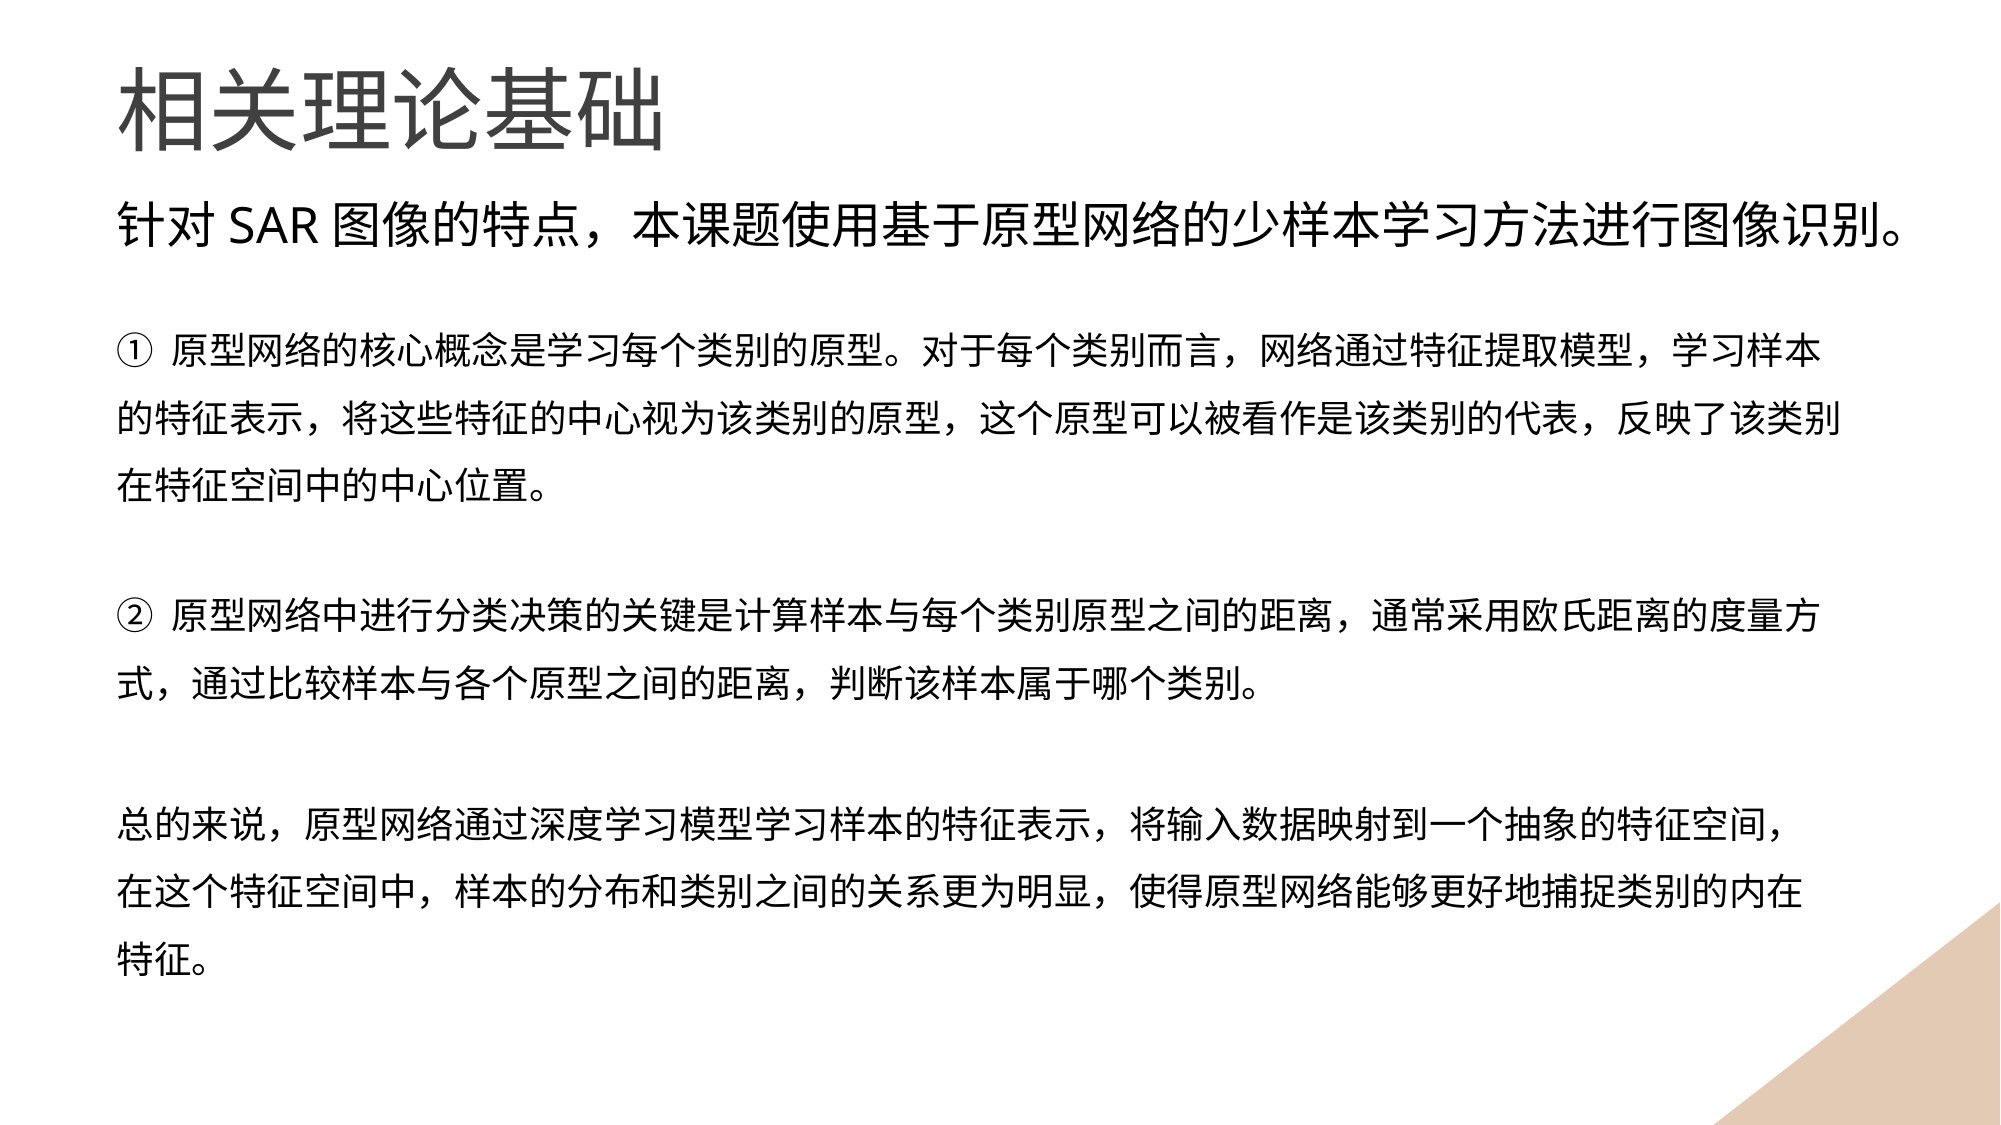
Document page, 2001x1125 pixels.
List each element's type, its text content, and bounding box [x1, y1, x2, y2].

text_box ② 原型网络中进行分类决策的关键是计算样本与每个类别原型之间的距离，通常采用欧氏距离的度量方式，通过比较样本与各个原型之间的距离，判断该样本属于哪个类别。 [102, 562, 1862, 713]
text_box 相关理论基础 [101, 45, 682, 170]
text_box 总的来说，原型网络通过深度学习模型学习样本的特征表示，将输入数据映射到一个抽象的特征空间，在这个特征空间中，样本的分布和类别之间的关系更为明显，使得原型网络能够更好地捕捉类别的内在特征。 [101, 770, 1831, 989]
text_box 针对SAR图像的特点，本课题使用基于原型网络的少样本学习方法进行图像识别。 [101, 171, 1947, 261]
text_box [1711, 900, 2000, 1125]
text_box ① 原型网络的核心概念是学习每个类别的原型。对于每个类别而言，网络通过特征提取模型，学习样本的特征表示，将这些特征的中心视为该类别的原型，这个原型可以被看作是该类别的代表，反映了该类别在特征空间中的中心位置。 [102, 297, 1862, 515]
